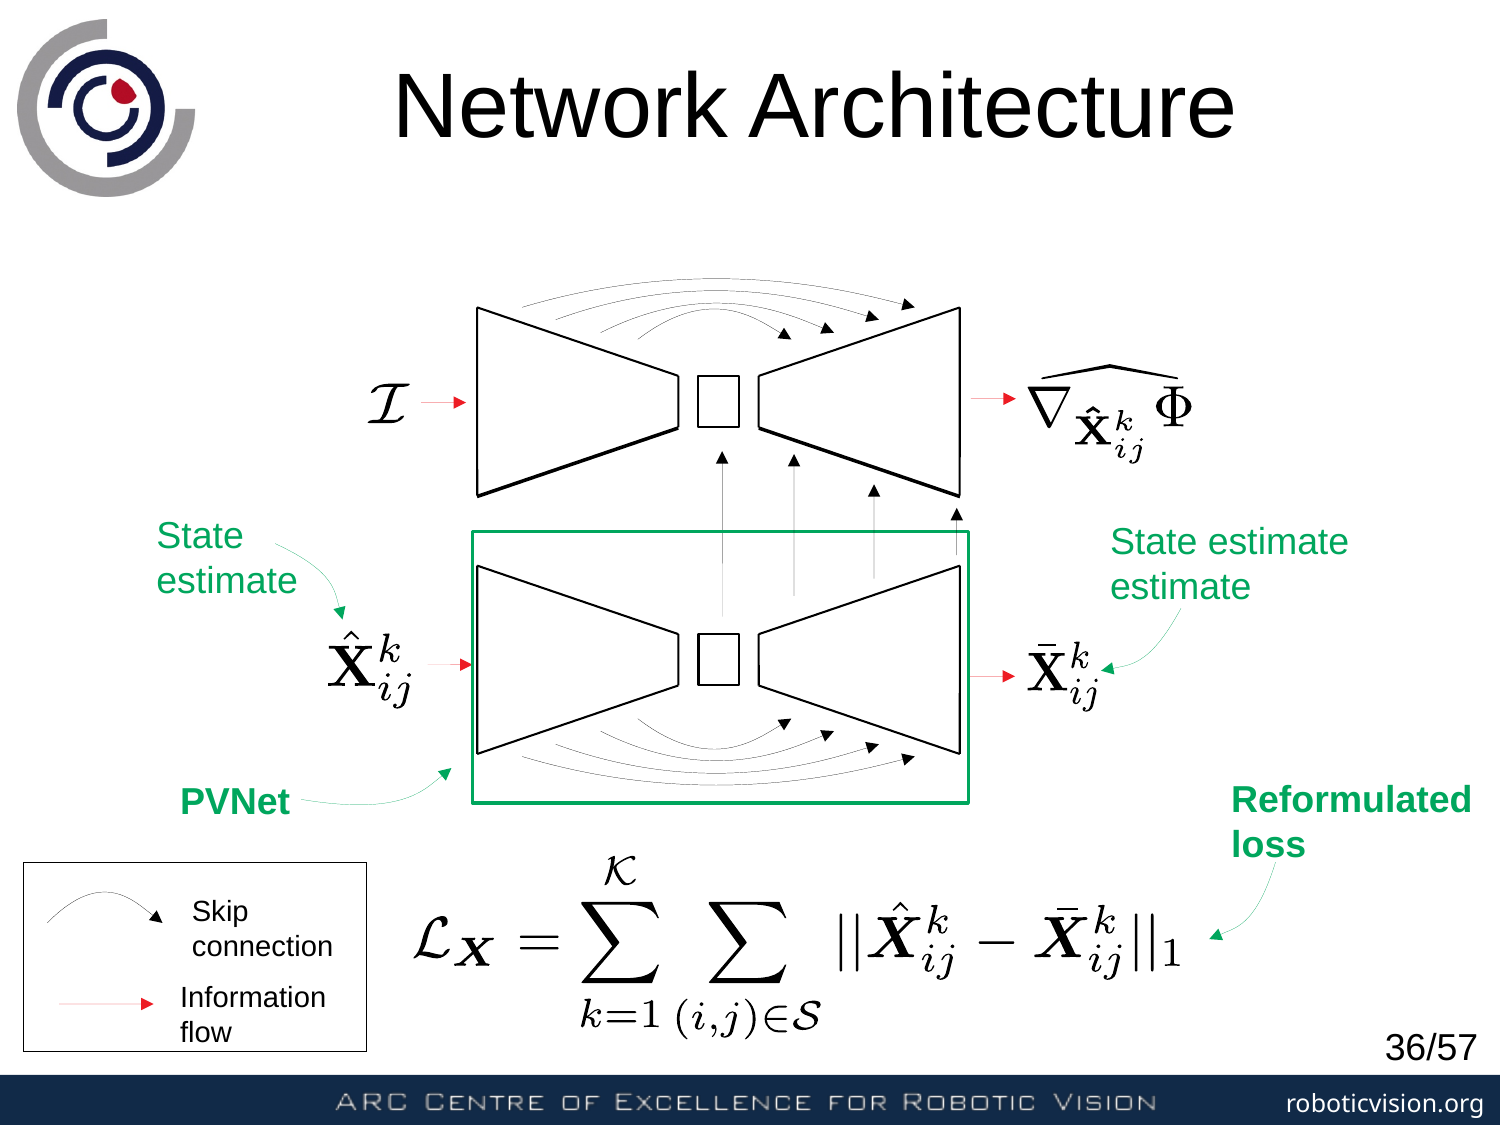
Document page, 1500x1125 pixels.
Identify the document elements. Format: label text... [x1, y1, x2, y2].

text_box [59, 997, 154, 1011]
text_box Network Architecture [206, 7, 1425, 195]
text_box [23, 862, 367, 1052]
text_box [327, 630, 412, 709]
text_box [970, 670, 1016, 683]
text_box PVNet [165, 769, 496, 827]
picture [315, 1058, 1185, 1125]
text_box [787, 454, 801, 596]
text_box [761, 320, 835, 334]
text_box [522, 278, 915, 311]
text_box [1027, 363, 1192, 464]
text_box [600, 320, 666, 333]
text_box [421, 396, 467, 409]
text_box [970, 392, 1016, 405]
text_box [555, 290, 879, 322]
text_box [327, 603, 346, 620]
text_box [715, 451, 729, 531]
text_box [427, 658, 472, 671]
text_box Information flow [165, 970, 496, 1052]
text_box State estimate [141, 503, 473, 603]
text_box [950, 507, 963, 556]
picture [17, 19, 197, 197]
text_box [698, 375, 739, 428]
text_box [413, 855, 1180, 1040]
text_box 36/57 [1370, 1015, 1500, 1073]
text_box [472, 531, 969, 804]
text_box [637, 718, 792, 750]
text_box State estimate estimate [1095, 509, 1426, 609]
text_box Skip connection [177, 884, 408, 965]
text_box [637, 308, 792, 340]
text_box [1103, 609, 1181, 675]
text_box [1027, 641, 1098, 712]
text_box Reformulated loss [1216, 767, 1500, 867]
text_box [1209, 867, 1275, 941]
text_box [867, 484, 881, 579]
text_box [367, 383, 411, 424]
